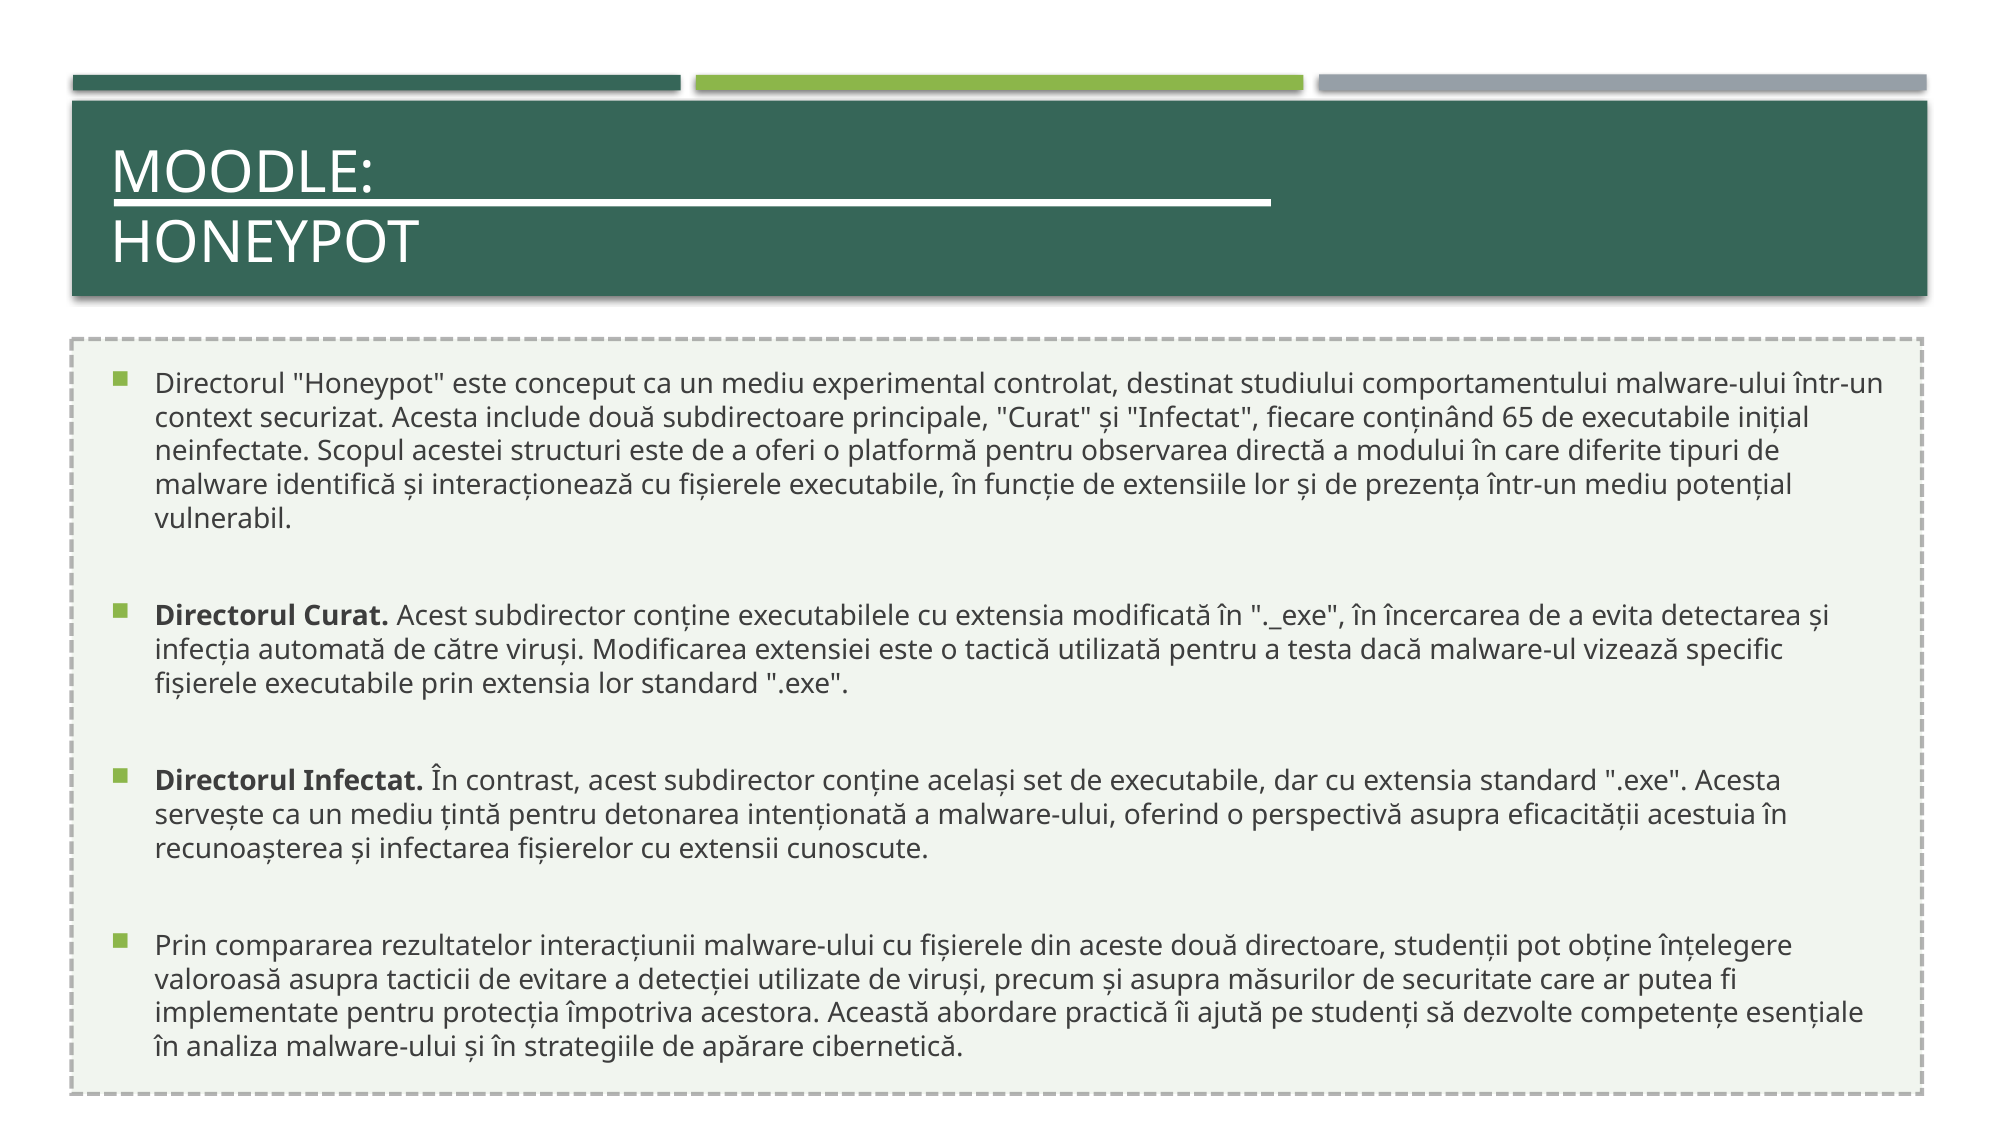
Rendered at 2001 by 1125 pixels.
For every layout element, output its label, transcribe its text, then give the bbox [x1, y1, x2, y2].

title Moodle: Honeypot [95, 115, 1905, 282]
text_box [71, 338, 1923, 1094]
list Directorul "Honeypot" este conceput ca un mediu experimental controlat, destinat studiului comportamentului malware-ului într-un context securizat. Acesta include două subdirectoare principale, "Curat" și "Infectat", fiecare conținând 65 de executabile inițial neinfectate. Scopul acestei structuri este de a oferi o platformă pentru observarea directă a modului în care diferite tipuri de malware identifică și interacționează cu fișierele executabile, în funcție de extensiile lor și de prezența într-un mediu potențial vulnerabil. Directorul Curat. Acest subdirector conține executabilele cu extensia modificată în "._exe", în încercarea de a evita detectarea și infecția automată de către viruși. Modificarea extensiei este o tactică utilizată pentru a testa dacă malware-ul vizează specific fișierele executabile prin extensia lor standard ".exe". Directorul Infectat. În contrast, acest subdirector conține același set de executabile, dar cu extensia standard ".exe". Acesta servește ca un mediu țintă pentru detonarea intenționată a malware-ului, oferind o perspectivă asupra eficacității acestuia în recunoașterea și infectarea fișierelor cu extensii cunoscute. Prin compararea rezultatelor interacțiunii malware-ului cu fișierele din aceste două directoare, studenții pot obține înțelegere valoroasă asupra tacticii de evitare a detecției utilizate de viruși, precum și asupra măsurilor de securitate care ar putea fi implementate pentru protecția împotriva acestora. Această abordare practică îi ajută pe studenți să dezvolte competențe esențiale în analiza malware-ului și în strategiile de apărare cibernetică. [95, 357, 1905, 1070]
text_box [112, 197, 1273, 208]
